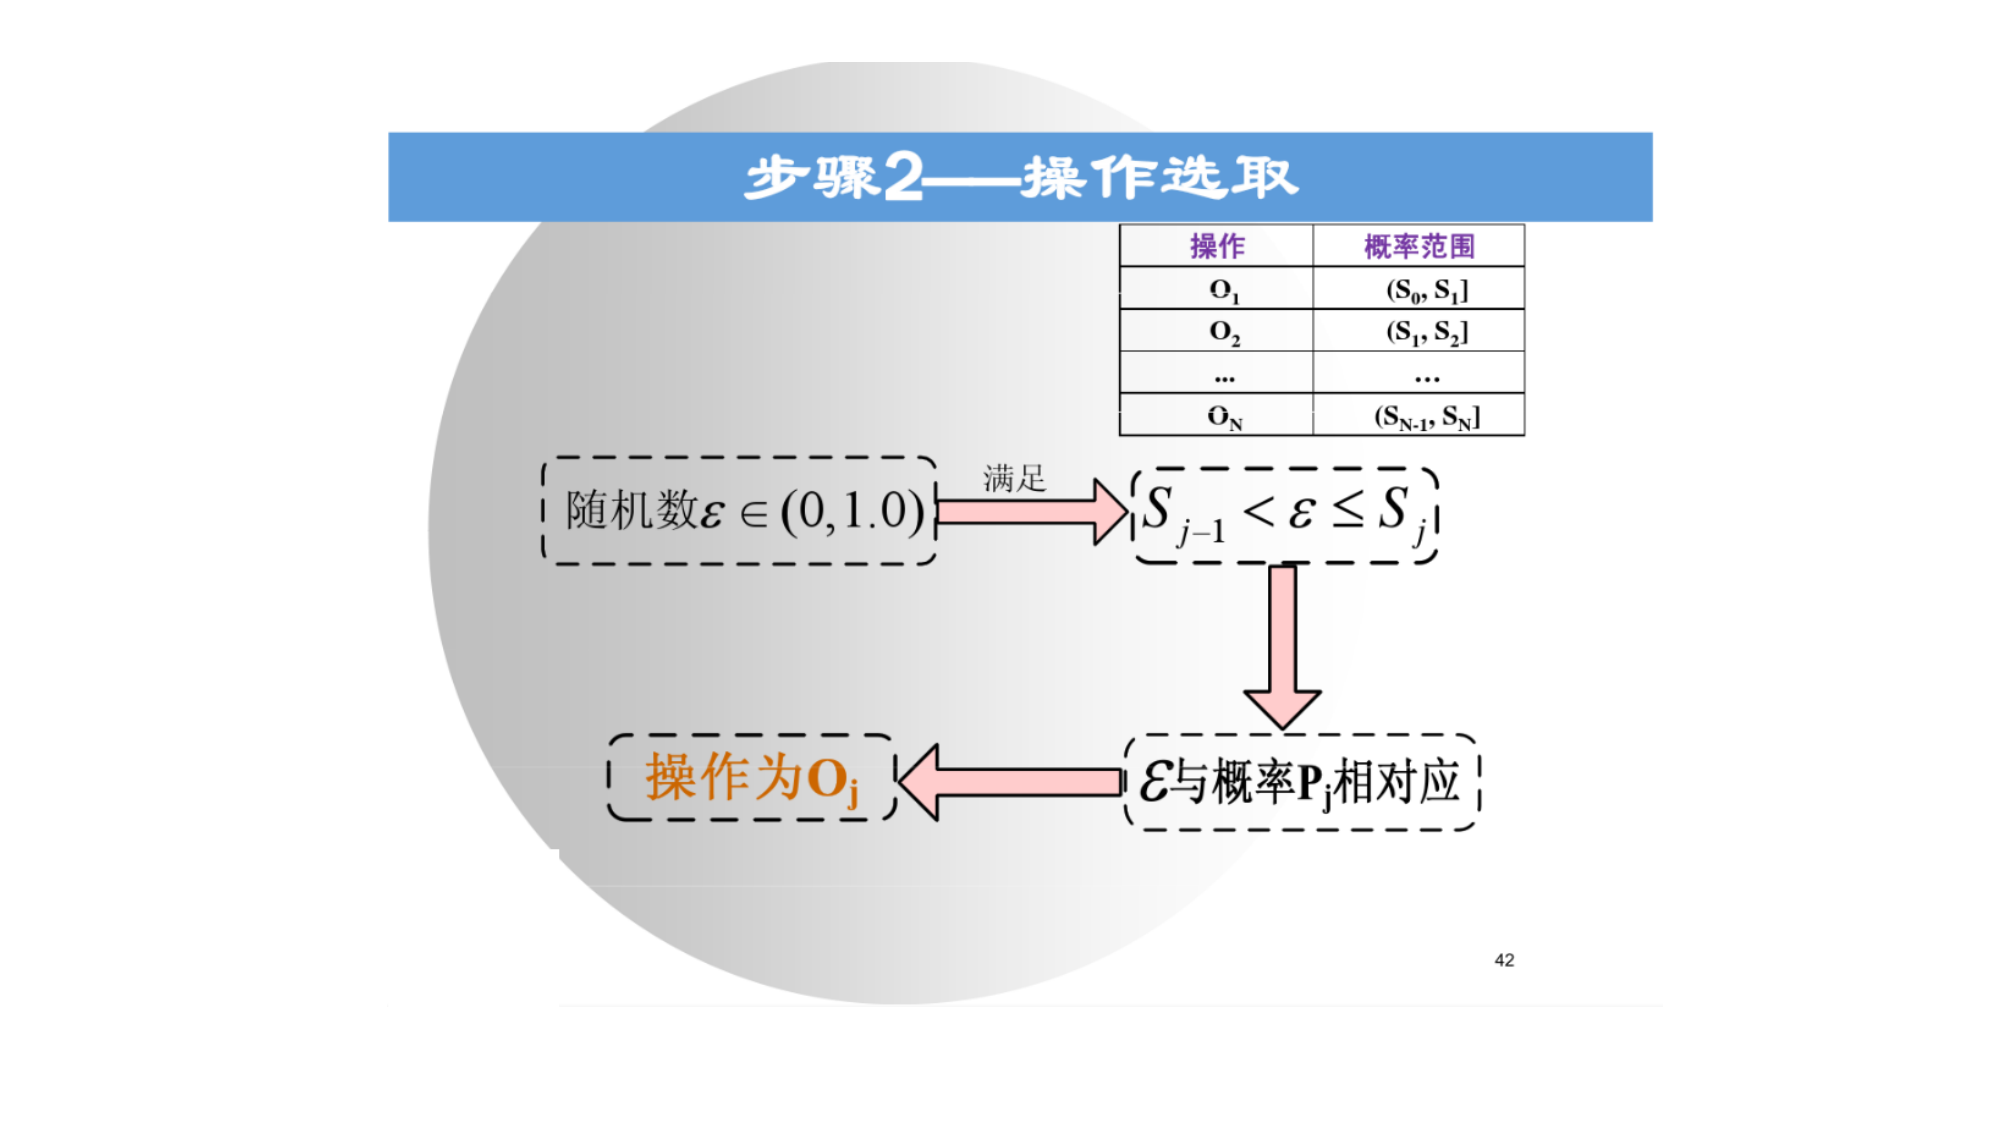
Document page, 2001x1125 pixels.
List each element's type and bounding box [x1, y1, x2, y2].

picture [387, 62, 1663, 1007]
